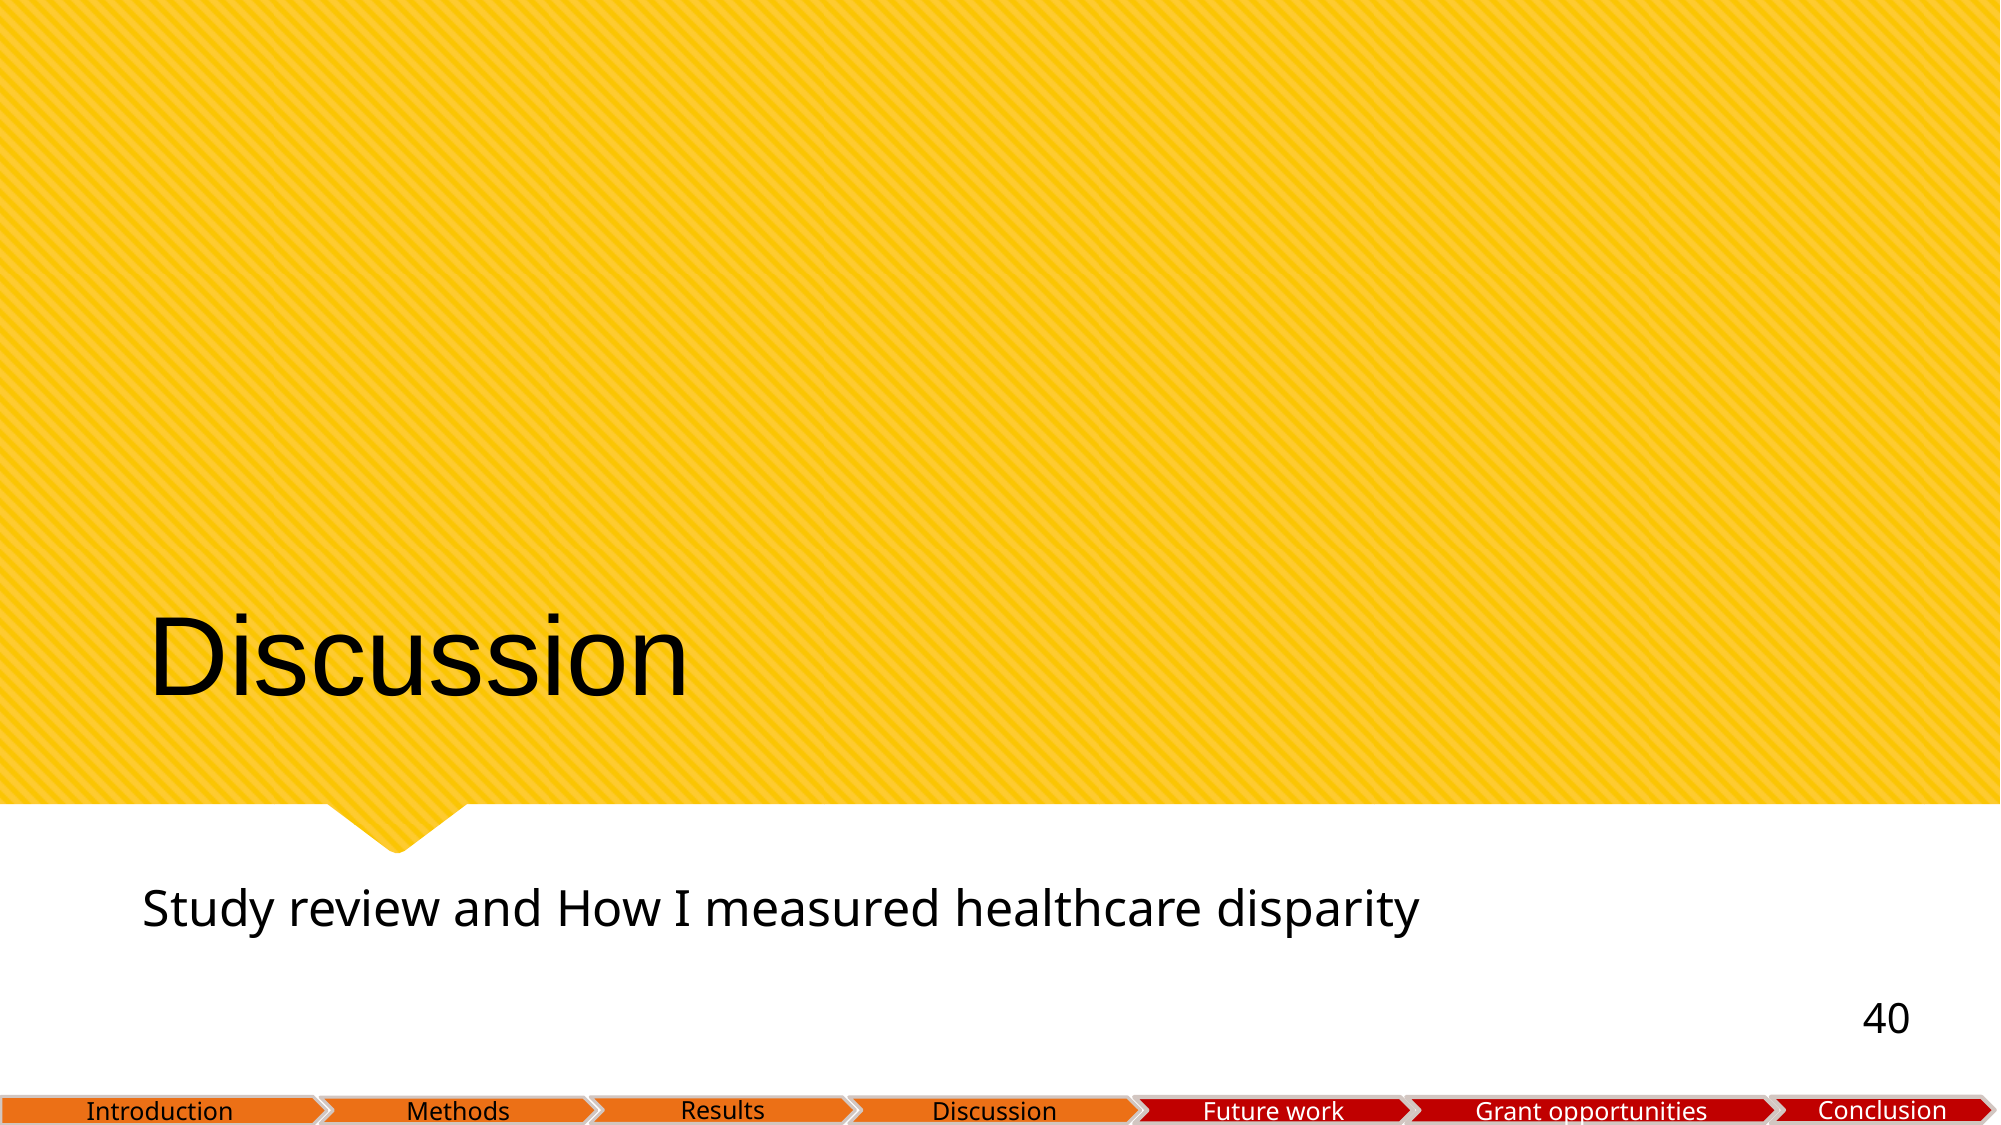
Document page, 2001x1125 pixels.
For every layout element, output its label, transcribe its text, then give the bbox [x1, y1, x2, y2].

text_box Conclusion [1768, 1094, 1997, 1125]
text_box Grant opportunities [1404, 1094, 1780, 1125]
text_box Methods [318, 1095, 598, 1125]
slide_number 40 [1751, 970, 1926, 1051]
subtitle Study review and How I measured healthcare disparity [127, 869, 1862, 941]
text_box Results [588, 1095, 857, 1125]
text_box Discussion [847, 1095, 1142, 1125]
title Discussion [132, 237, 1868, 726]
text_box Introduction [0, 1095, 328, 1125]
text_box Future work [1132, 1094, 1415, 1125]
